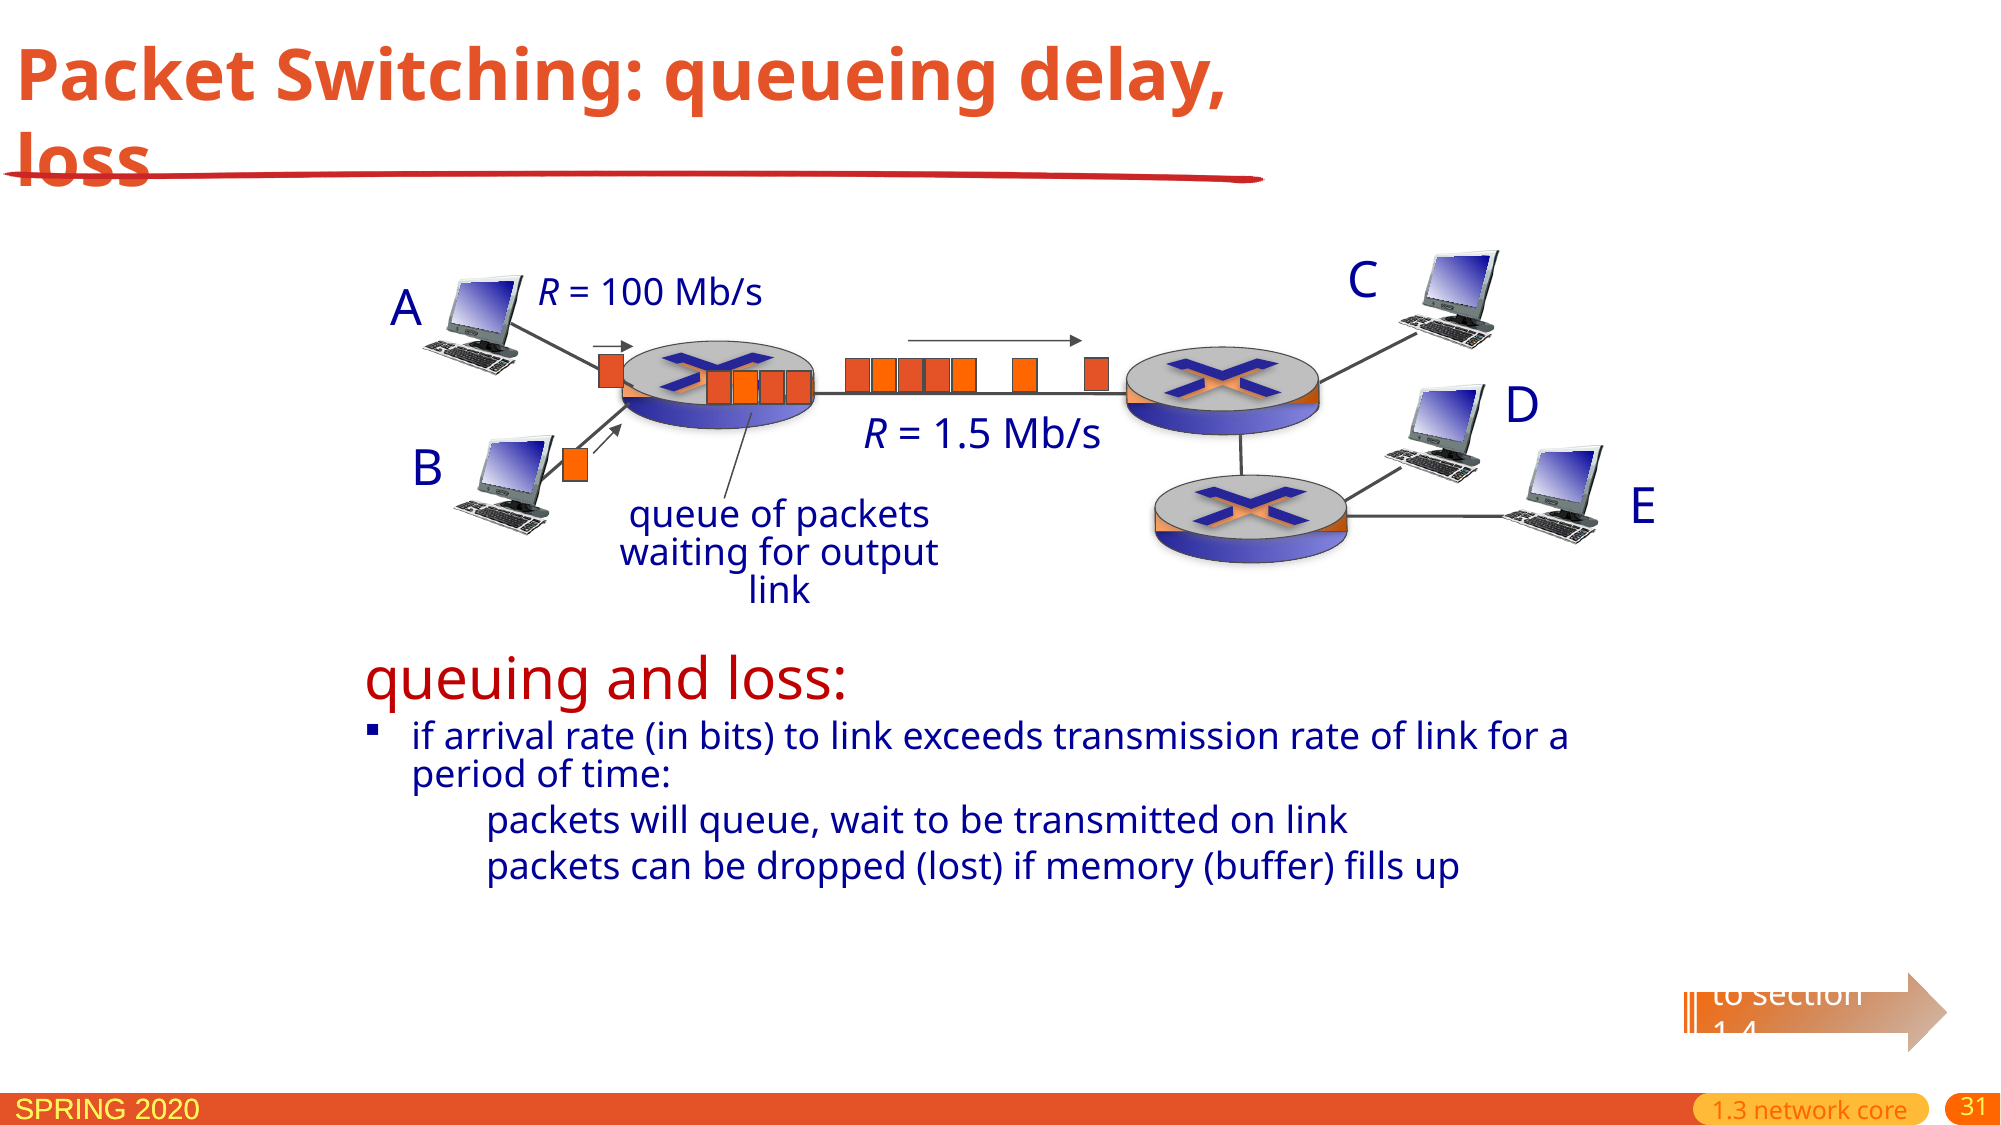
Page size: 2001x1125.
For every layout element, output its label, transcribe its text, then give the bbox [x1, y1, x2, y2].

text_box B [396, 427, 459, 503]
text_box A [375, 267, 438, 343]
text_box to section 1.4 [1696, 972, 1947, 1052]
text_box R = 100 Mb/s [522, 260, 779, 320]
slide_number 31 [1944, 1092, 2000, 1125]
text_box queue of packets waiting for output link [586, 489, 973, 619]
text_box [951, 358, 976, 392]
text_box [898, 358, 923, 392]
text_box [1126, 346, 1320, 436]
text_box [1359, 379, 1488, 492]
text_box [593, 425, 619, 454]
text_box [706, 370, 812, 405]
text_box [397, 270, 526, 383]
text_box [1084, 357, 1109, 391]
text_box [621, 340, 815, 430]
footer 1.3 network core [1696, 1094, 1925, 1125]
text_box [925, 358, 950, 392]
text_box [1012, 358, 1037, 392]
title Packet Switching: queueing delay, loss [0, 21, 1386, 209]
text_box [872, 358, 897, 392]
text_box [1154, 474, 1348, 564]
text_box R = 1.5 Mb/s [848, 399, 1117, 465]
text_box [599, 354, 616, 388]
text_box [427, 430, 557, 543]
text_box [563, 448, 588, 482]
text_box [908, 334, 1083, 347]
text_box E [1614, 465, 1672, 541]
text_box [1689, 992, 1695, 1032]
text_box queuing and loss: if arrival rate (in bits) to link exceeds transmission rate of link for a period of time: packets will queue, wait to be transmitted on link packets can be dropped (lost) if memory (buffer) fills up [349, 644, 1684, 978]
text_box C [1333, 240, 1395, 315]
text_box [845, 358, 870, 392]
text_box D [1489, 364, 1556, 439]
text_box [1372, 244, 1502, 357]
picture [0, 167, 1280, 188]
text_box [1477, 440, 1606, 553]
